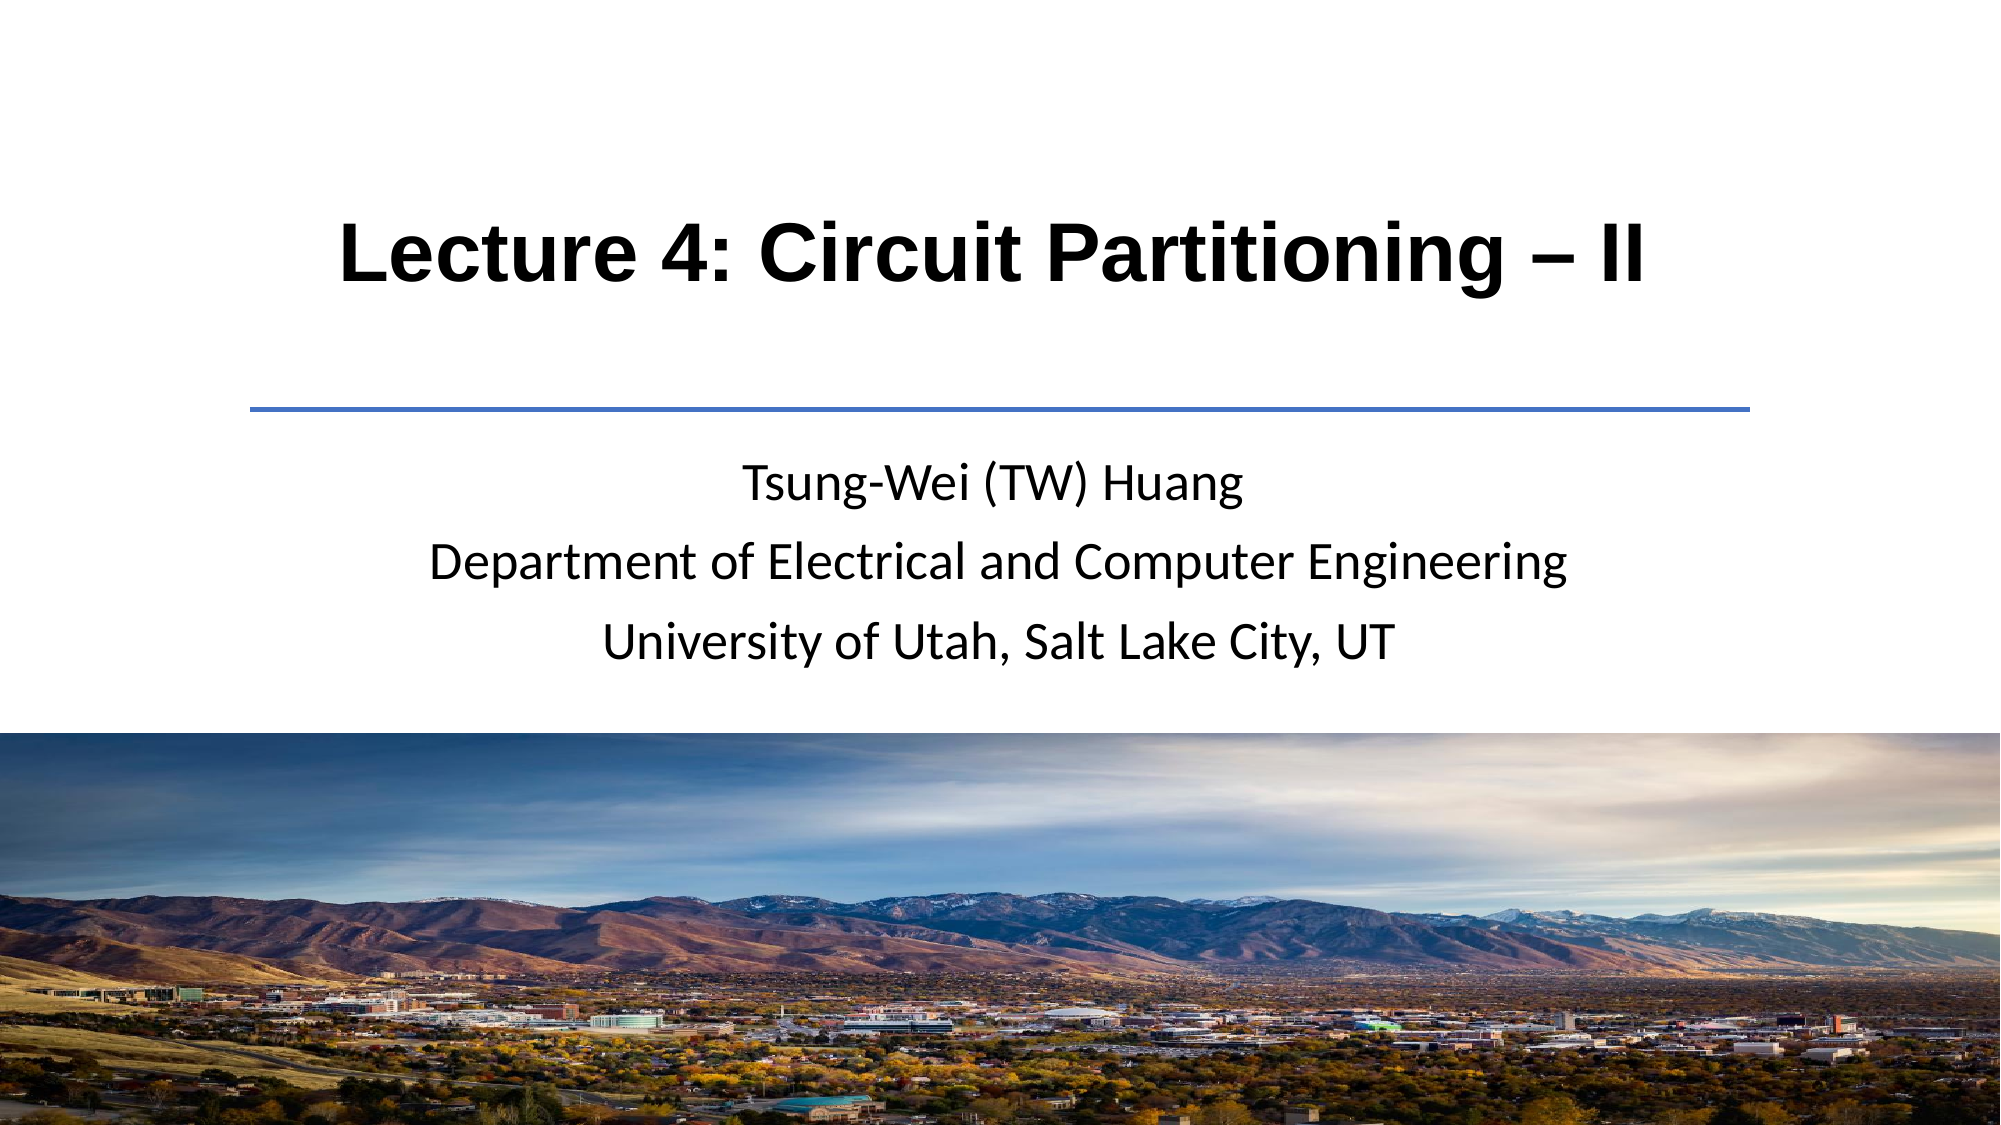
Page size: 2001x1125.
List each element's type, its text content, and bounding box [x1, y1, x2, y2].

title Lecture 4: Circuit Partitioning – II [151, 99, 1858, 308]
subtitle Tsung-Wei (TW) Huang Department of Electrical and Computer Engineering University of Utah, Salt Lake City, UT [249, 446, 1750, 718]
picture [0, 733, 2000, 1125]
